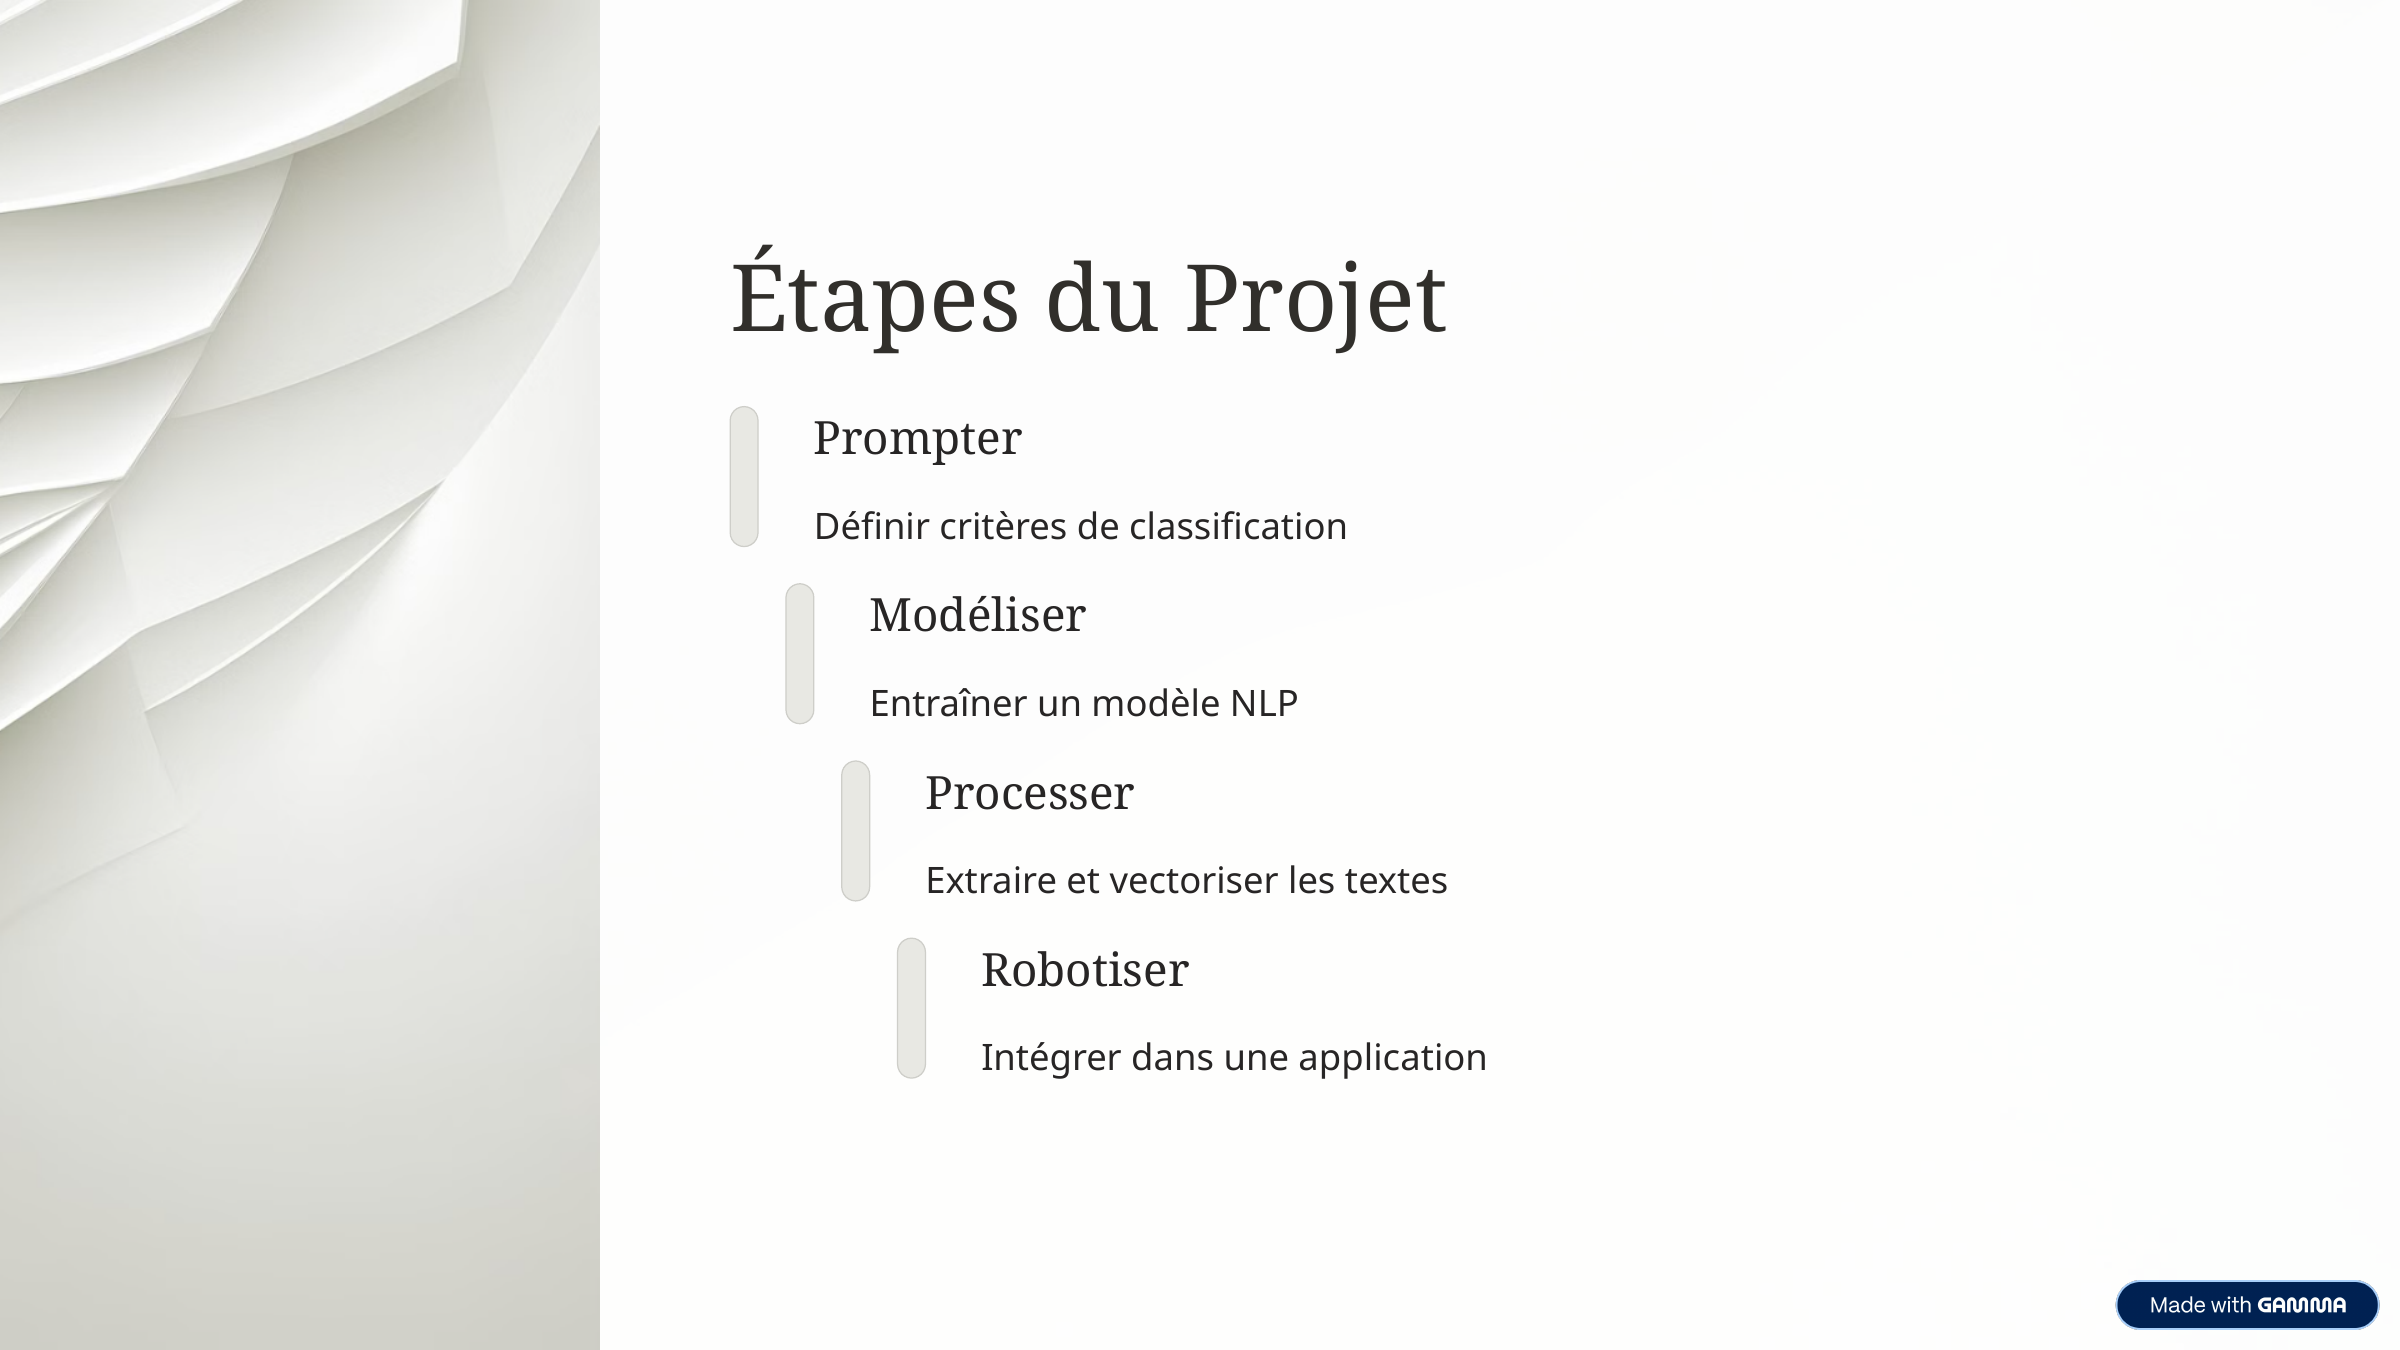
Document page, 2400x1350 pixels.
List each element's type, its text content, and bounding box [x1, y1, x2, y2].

picture [2106, 1271, 2389, 1339]
text_box Prompter [813, 406, 1279, 465]
text_box Étapes du Projet [730, 234, 1661, 351]
text_box Extraire et vectoriser les textes [925, 841, 2270, 901]
text_box Processer [925, 760, 1391, 820]
text_box Entraîner un modèle NLP [869, 664, 2270, 724]
text_box Définir critères de classification [813, 487, 2270, 547]
text_box [897, 938, 926, 1079]
text_box Robotiser [981, 938, 1447, 997]
text_box [841, 760, 870, 901]
text_box [785, 583, 814, 724]
picture [0, 0, 600, 1350]
text_box Modéliser [869, 583, 1335, 642]
text_box Intégrer dans une application [981, 1018, 2270, 1079]
text_box [730, 406, 759, 547]
